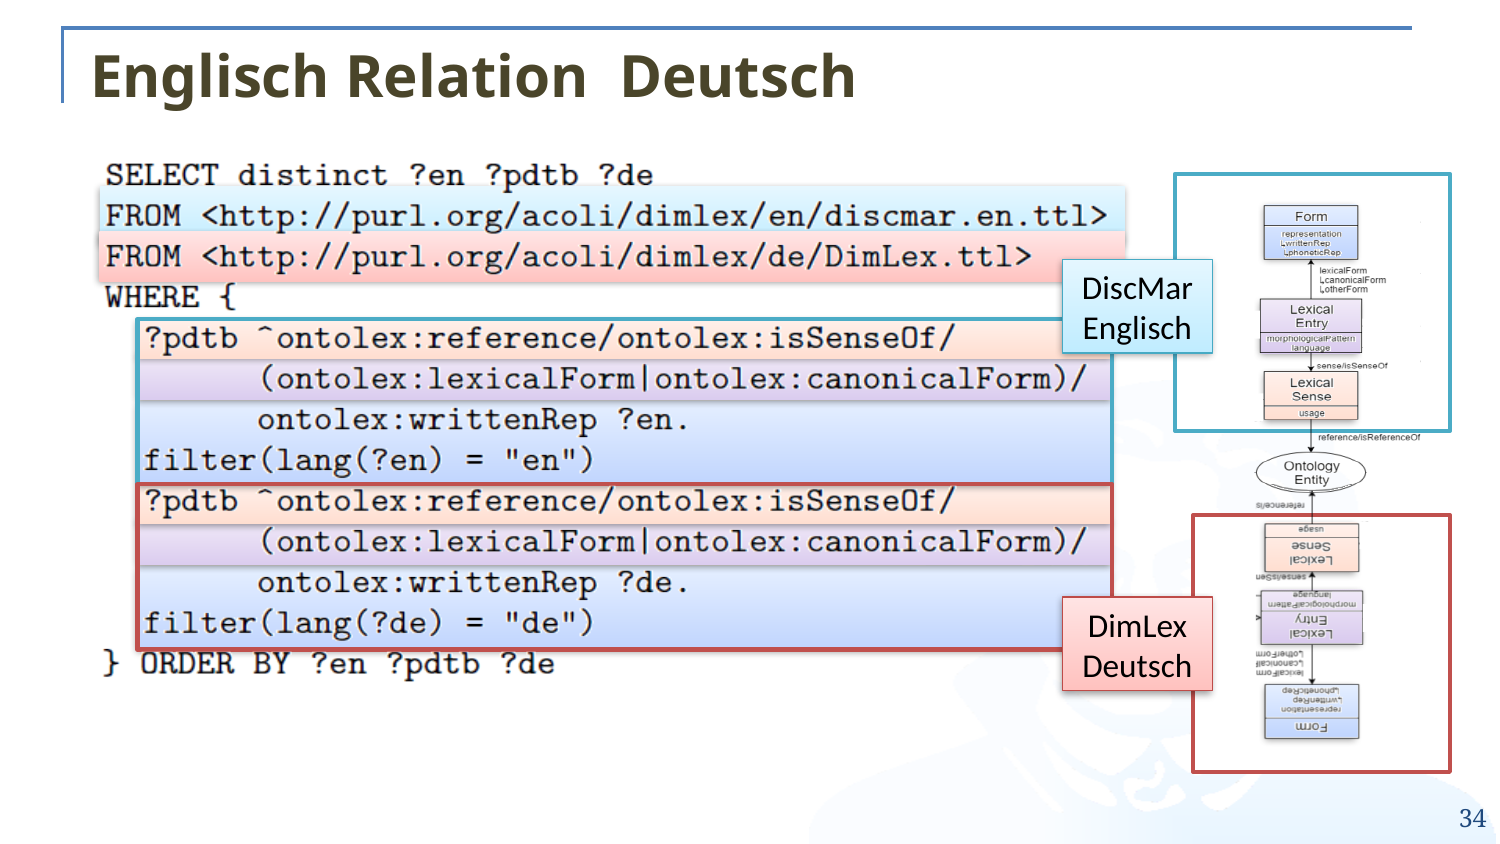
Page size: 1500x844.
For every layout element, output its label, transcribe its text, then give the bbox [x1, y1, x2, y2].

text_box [1174, 173, 1451, 773]
slide_number 34 [1151, 787, 1500, 844]
picture [87, 148, 1143, 696]
text_box DiscMar Englisch [1146, 259, 1169, 354]
text_box DimLex Deutsch [1146, 596, 1169, 691]
